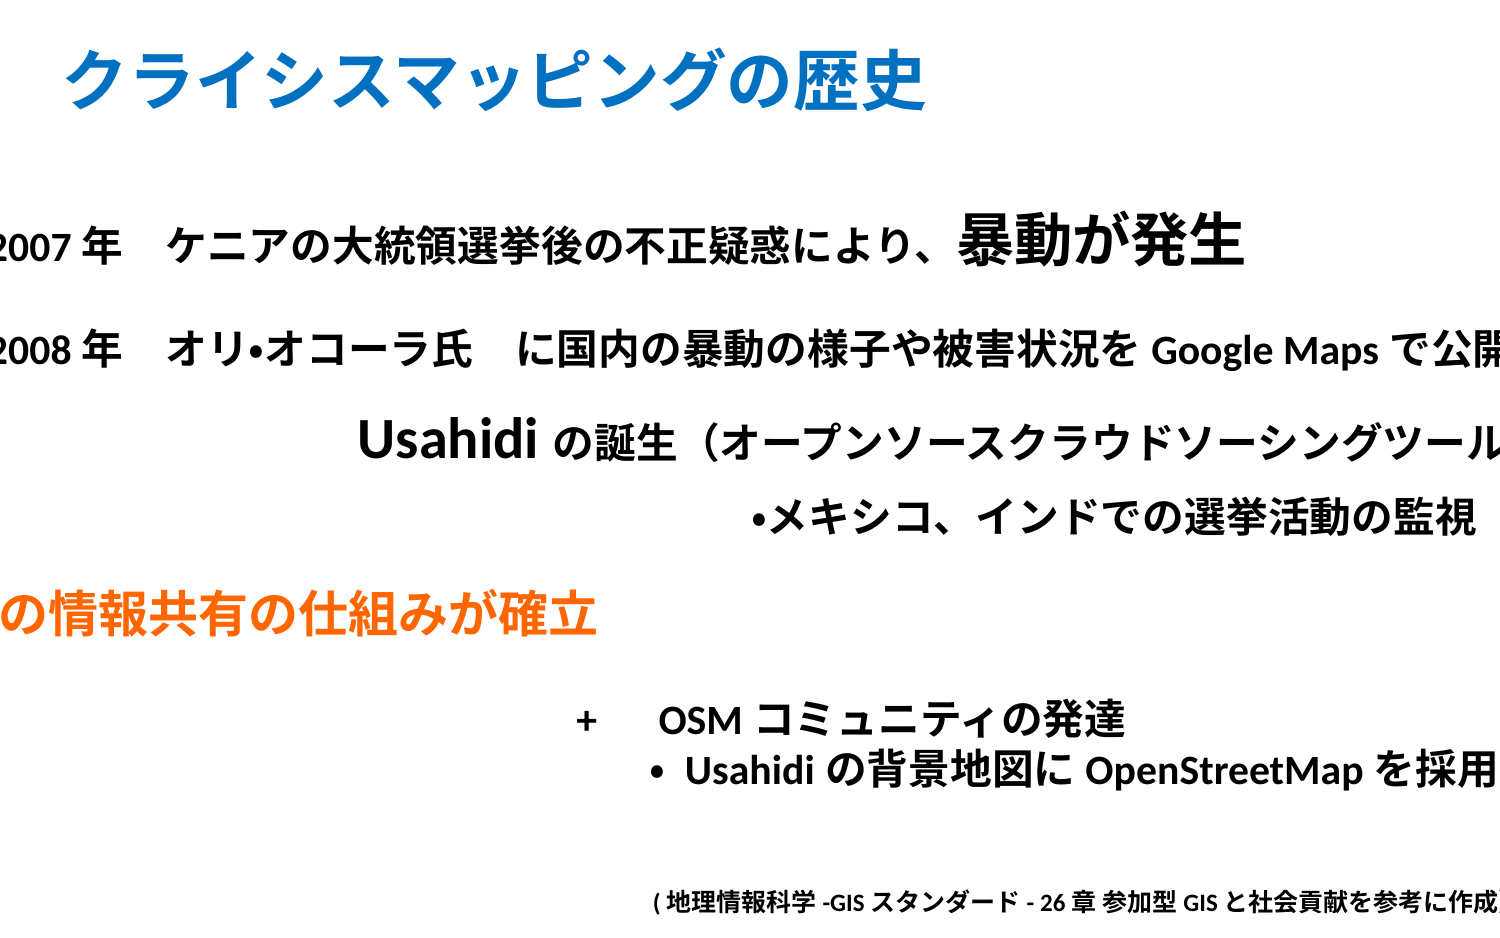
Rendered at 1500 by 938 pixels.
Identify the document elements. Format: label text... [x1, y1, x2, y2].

text_box 現地の情報共有の仕組みが確立 + OSMコミュニティの発達 ・ Usahidiの背景地図にOpenStreetMapを採用 [0, 575, 1500, 851]
text_box Usahidiの誕生（オープンソースクラウドソーシングツール） [343, 393, 1500, 478]
text_box ・メキシコ、インドでの選挙活動の監視 [736, 483, 1492, 549]
text_box (地理情報科学-GISスタンダード- 26章 参加型GISと社会貢献を参考に作成） [638, 879, 1500, 925]
title クライシスマッピングの歴史 [46, 42, 1341, 126]
text_box 2007年 ケニアの大統領選挙後の不正疑惑により、暴動が発生 2008年 オリ・オコーラ氏 に国内の暴動の様子や被害状況をGoogle Mapsで公開 [0, 195, 1500, 381]
